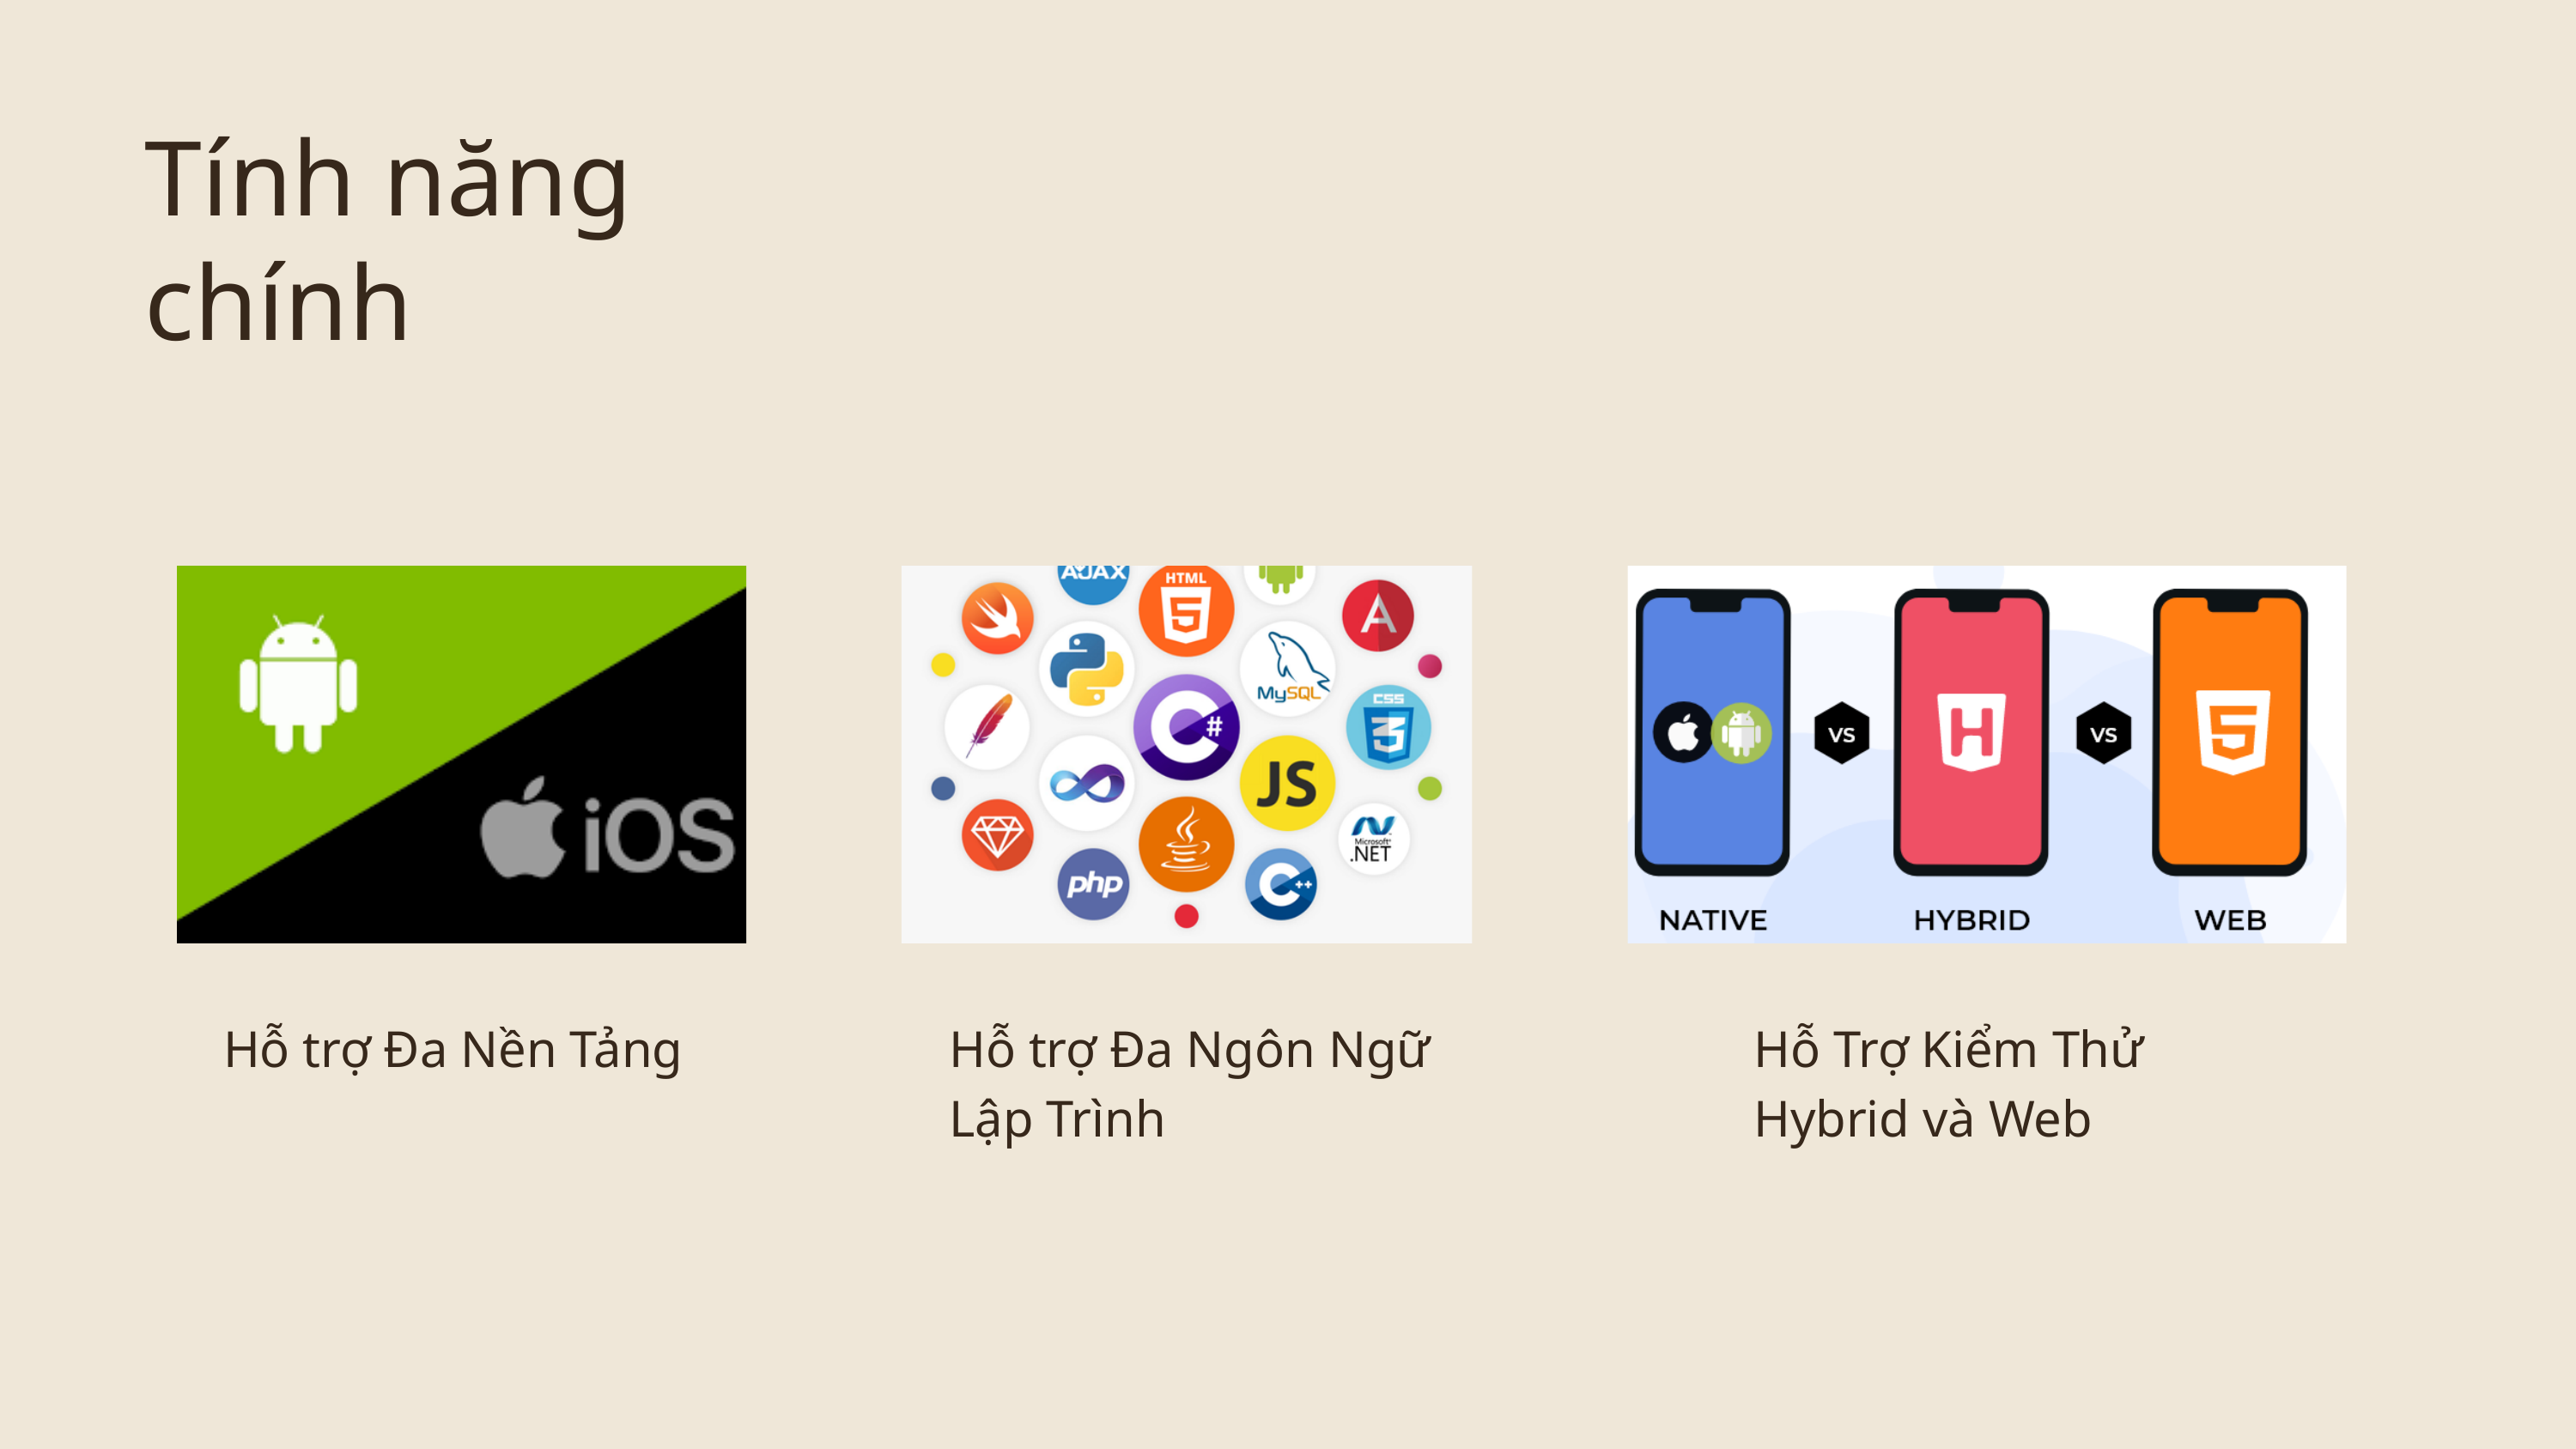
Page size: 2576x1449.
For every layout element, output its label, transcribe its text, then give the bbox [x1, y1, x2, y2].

text_box [901, 566, 1473, 943]
text_box Tính năng chính [144, 112, 647, 361]
text_box Hỗ Trợ Kiểm Thử Hybrid và Web [1753, 1008, 2277, 1217]
text_box Hỗ trợ Đa Ngôn Ngữ Lập Trình [949, 1008, 1473, 1148]
text_box [177, 566, 747, 943]
text_box [1627, 566, 2347, 943]
text_box Hỗ trợ Đa Nền Tảng [223, 1008, 746, 1148]
